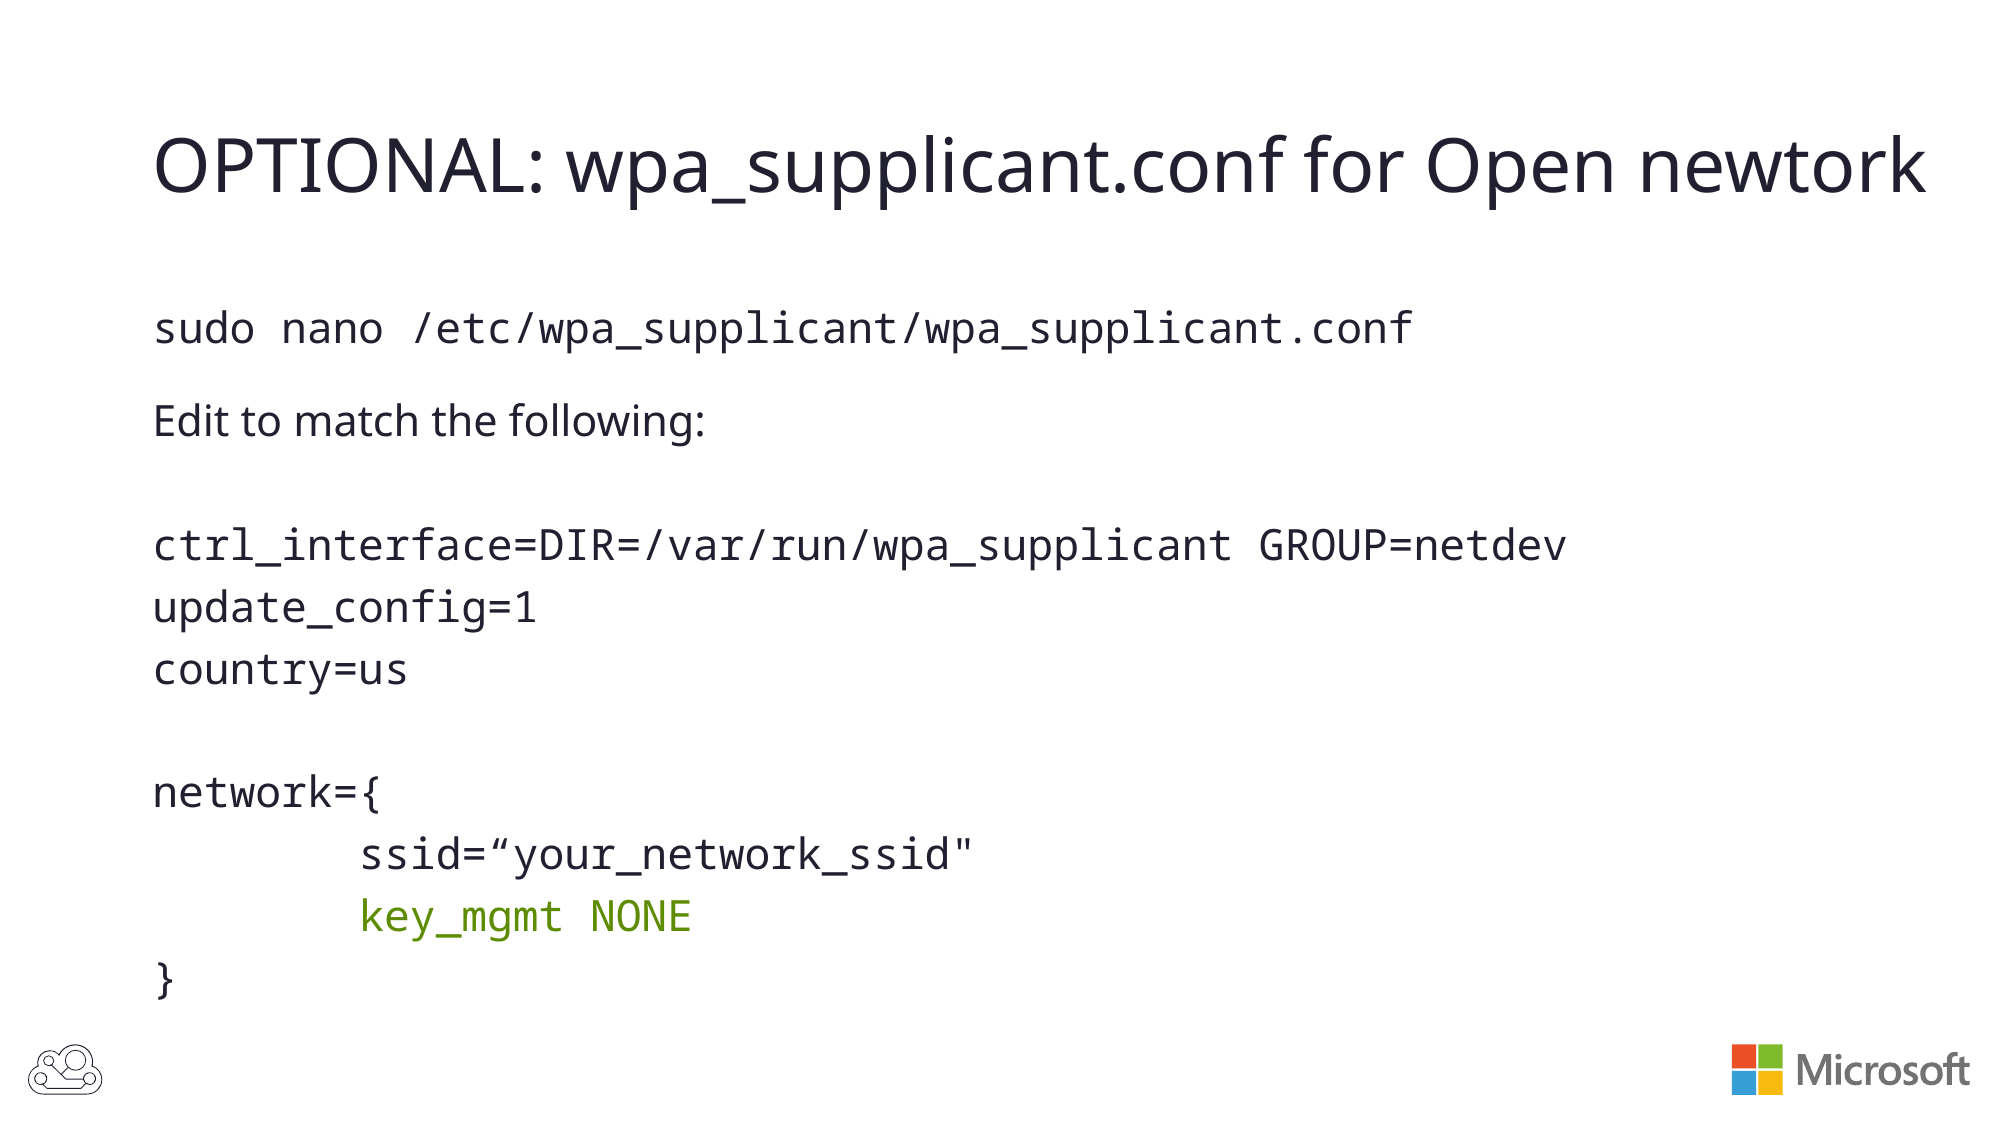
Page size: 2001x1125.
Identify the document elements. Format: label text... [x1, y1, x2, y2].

title OPTIONAL: wpa_supplicant.conf for Open newtork [137, 59, 1950, 278]
list sudo nano /etc/wpa_supplicant/wpa_supplicant.conf Edit to match the following: ctrl_interface=DIR=/var/run/wpa_supplicant GROUP=netdev update_config=1 country=us network={ ssid=“your_network_ssid" key_mgmt NONE } [137, 299, 1863, 1014]
